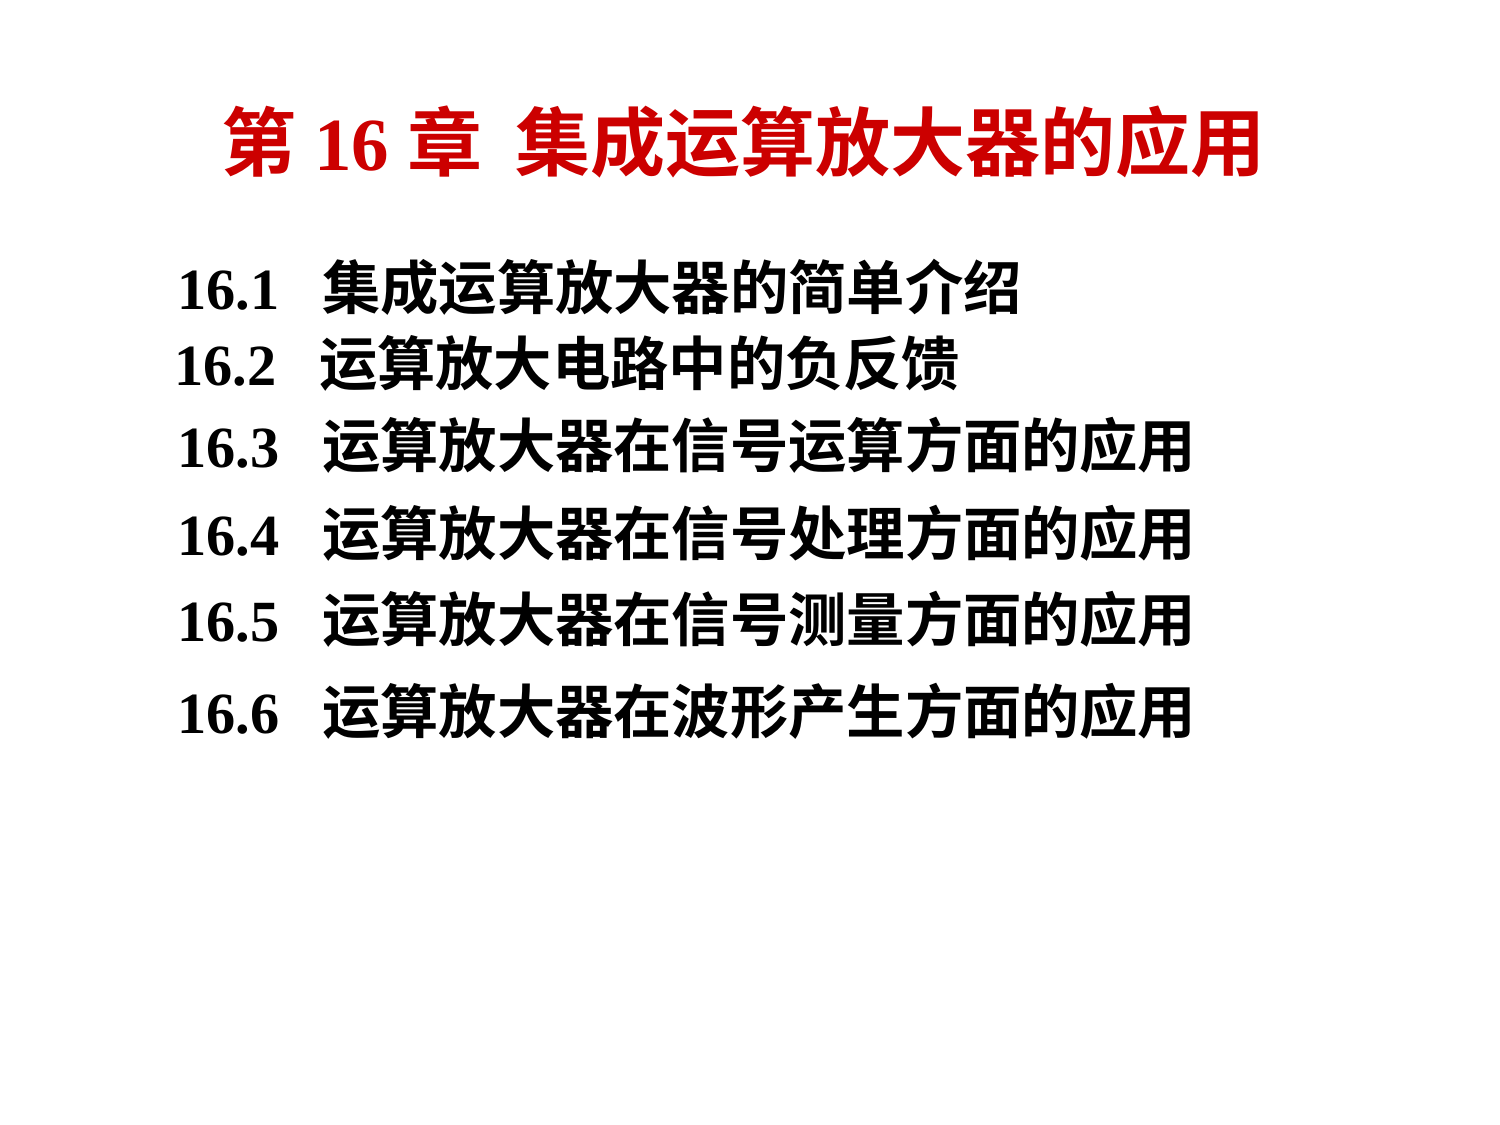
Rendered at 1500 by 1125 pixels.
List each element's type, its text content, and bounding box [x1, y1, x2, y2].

title 第16章 集成运算放大器的应用 [99, 87, 1388, 201]
text_box 16.2 运算放大电路中的负反馈 [159, 319, 1151, 405]
text_box 16.5 运算放大器在信号测量方面的应用 [162, 575, 1429, 662]
text_box 16.6 运算放大器在波形产生方面的应用 [162, 667, 1454, 754]
text_box 16.4 运算放大器在信号处理方面的应用 [162, 489, 1454, 575]
text_box 16.1 集成运算放大器的简单介绍 [162, 243, 1388, 329]
text_box 16.3 运算放大器在信号运算方面的应用 [162, 401, 1441, 488]
